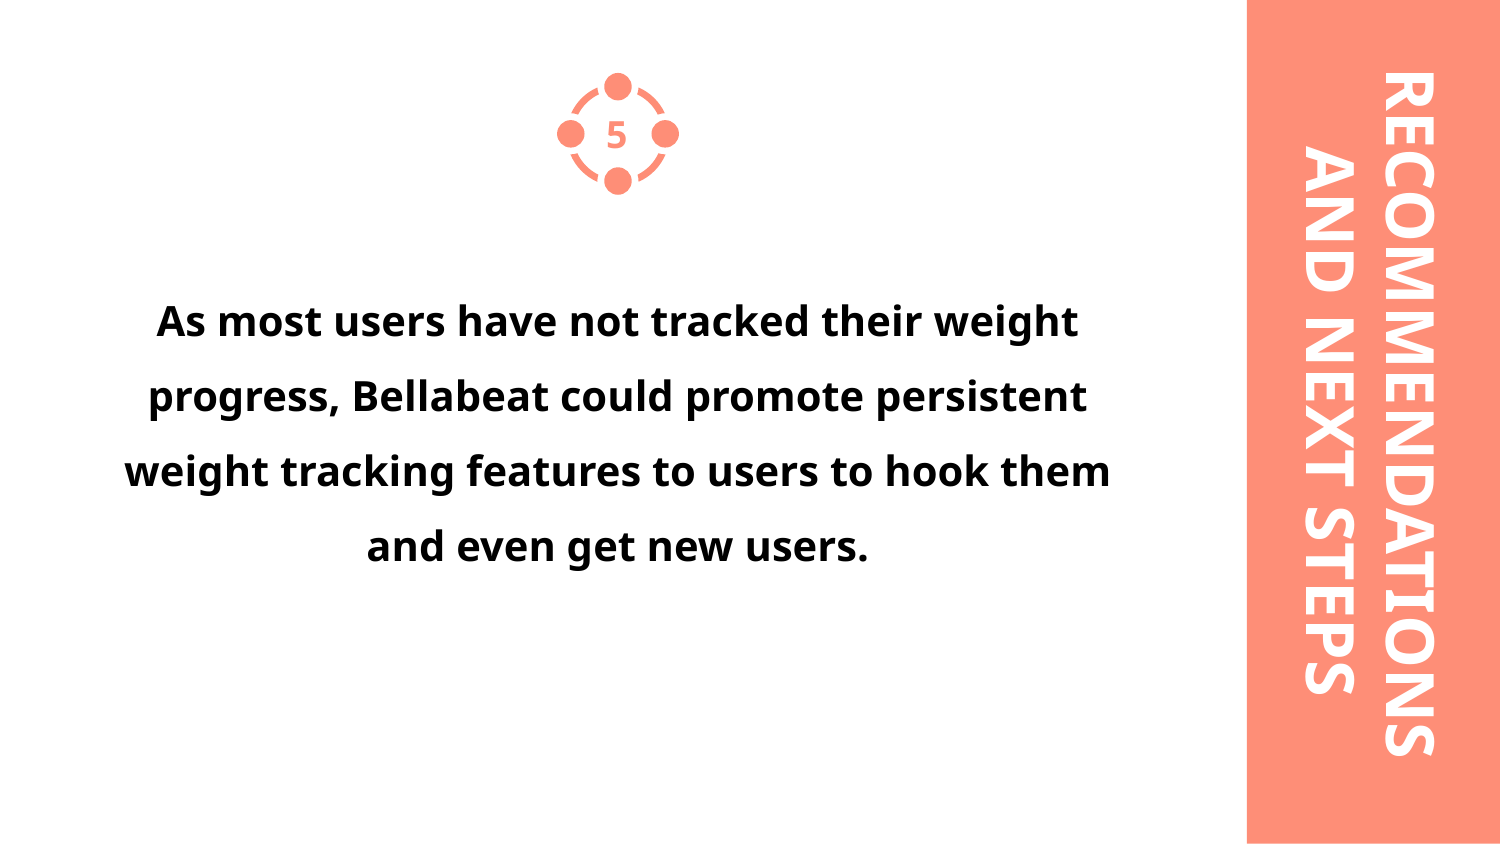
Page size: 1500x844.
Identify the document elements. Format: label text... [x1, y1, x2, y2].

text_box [556, 72, 679, 195]
text_box RECOMMENDATIONS AND NEXT STEPS [1246, 0, 1500, 844]
text_box As most users have not tracked their weight progress, Bellabeat could promote persistent weight tracking features to users to hook them and even get new users. [108, 262, 1127, 578]
